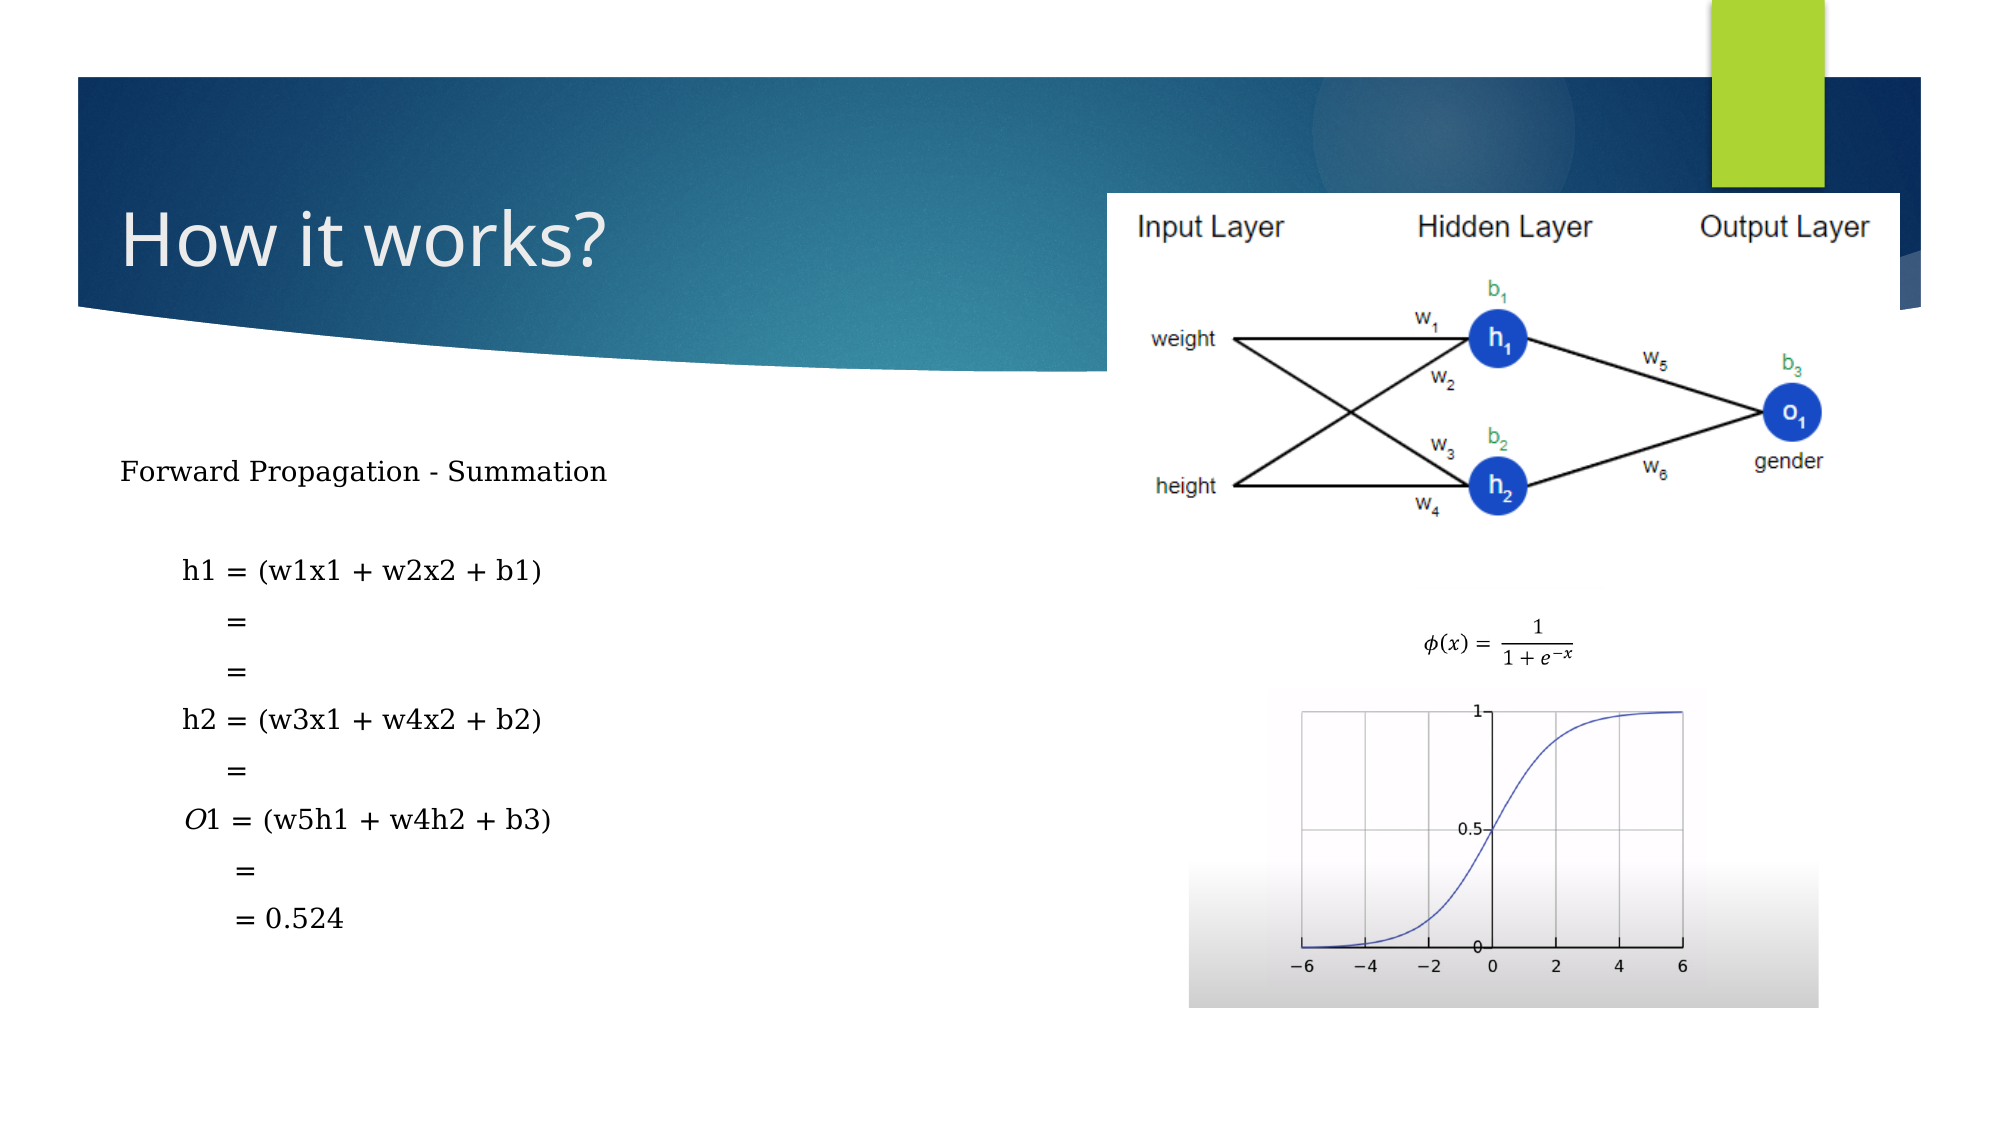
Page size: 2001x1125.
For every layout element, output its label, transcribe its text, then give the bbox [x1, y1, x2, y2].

picture [1107, 193, 1901, 551]
title How it works? [104, 103, 947, 370]
picture [1188, 562, 1819, 1008]
